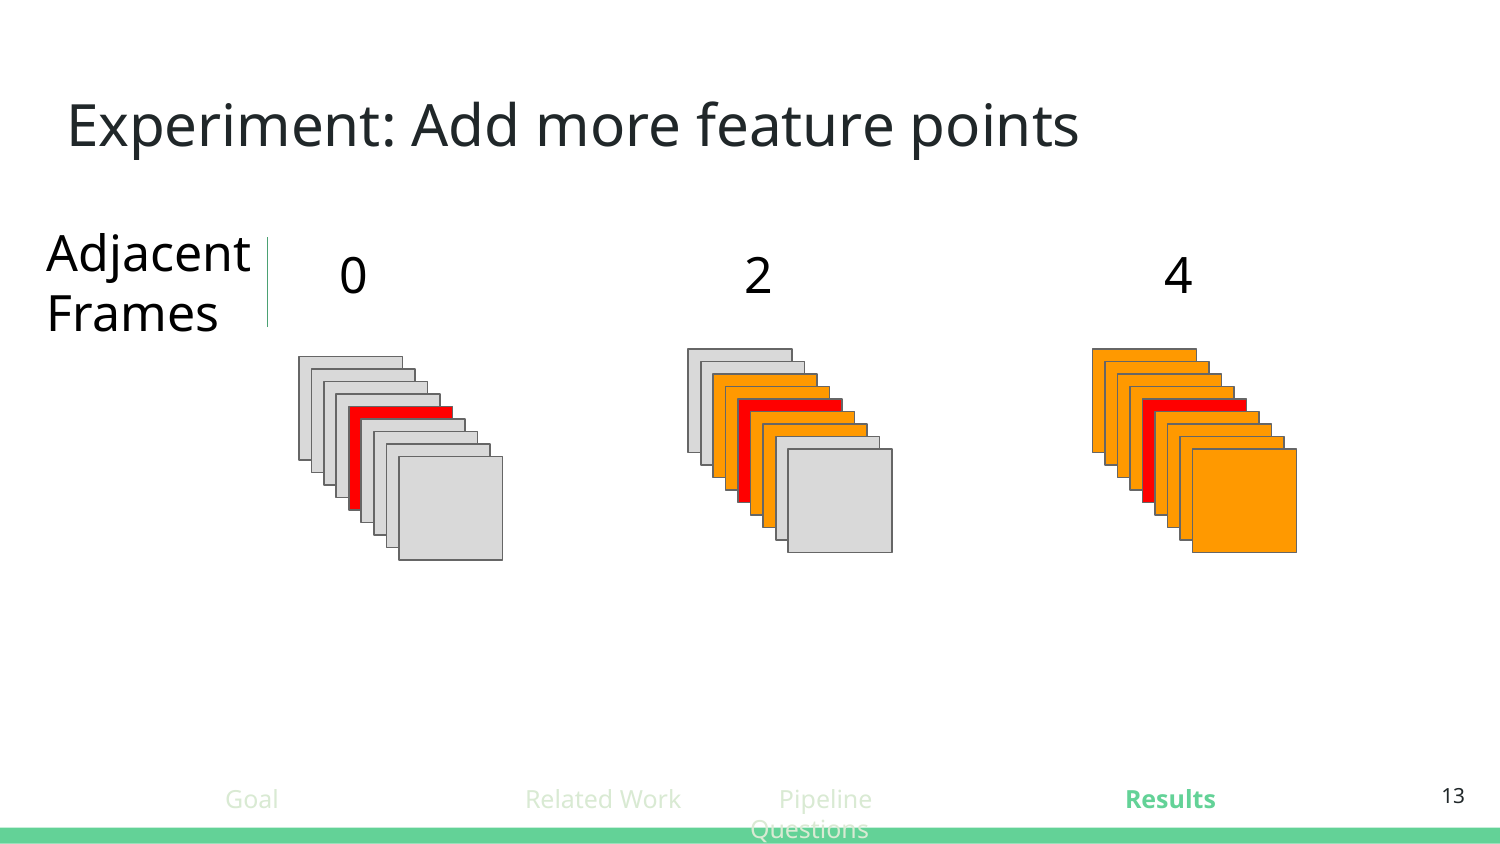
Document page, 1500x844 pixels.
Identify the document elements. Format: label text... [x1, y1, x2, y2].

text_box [688, 348, 893, 553]
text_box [298, 356, 503, 561]
text_box 4 [1137, 228, 1220, 288]
slide_number ‹#› [1389, 764, 1480, 830]
text_box 2 [728, 228, 789, 288]
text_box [1092, 348, 1297, 553]
title Experiment: Add more feature points [51, 72, 1500, 167]
text_box Goal Related Work Pipeline Results Questions [150, 768, 1349, 832]
text_box Adjacent Frames [31, 205, 409, 310]
